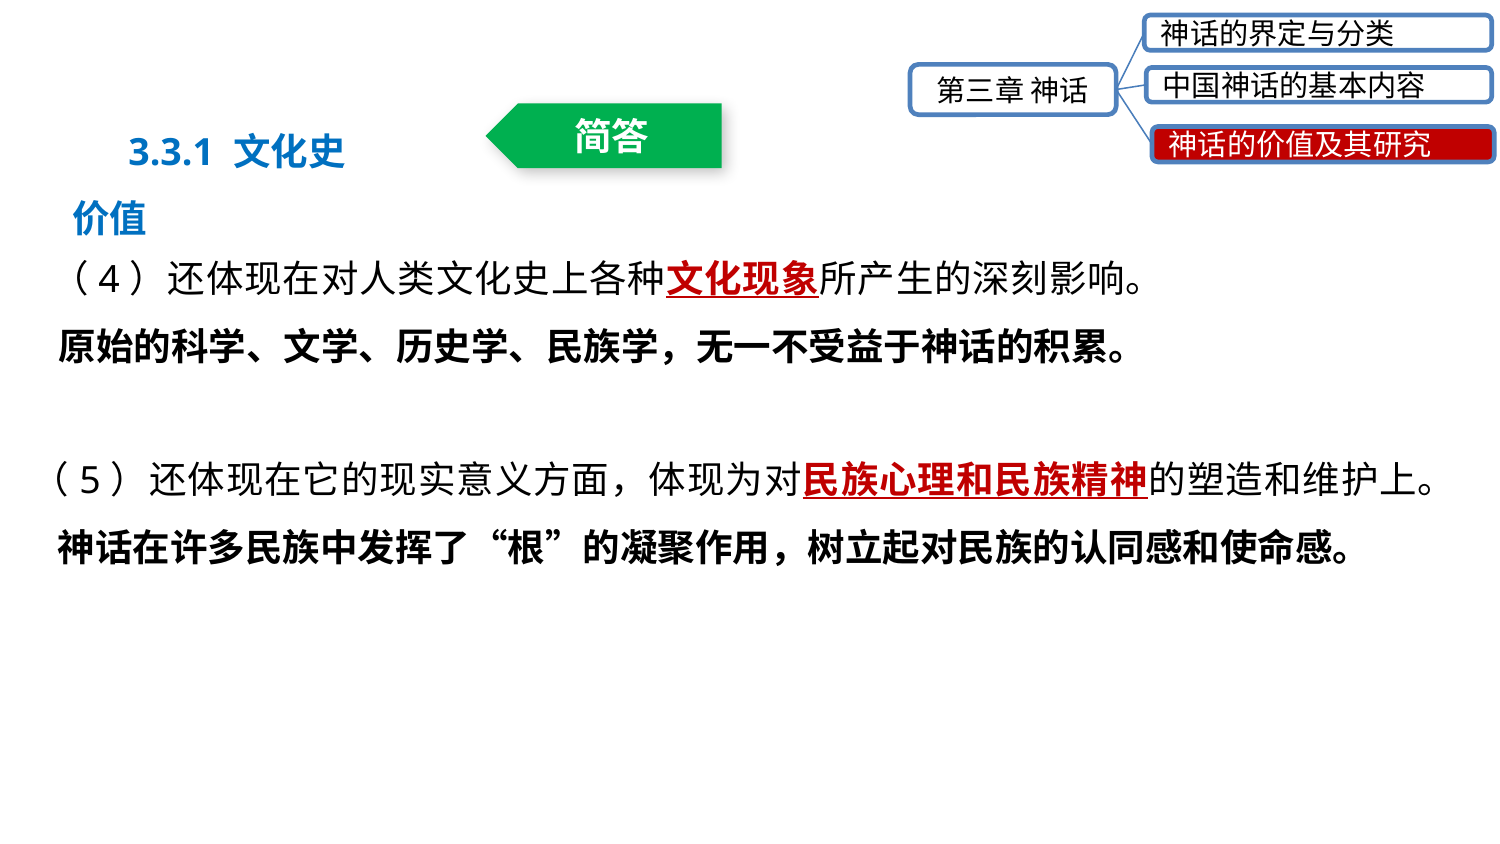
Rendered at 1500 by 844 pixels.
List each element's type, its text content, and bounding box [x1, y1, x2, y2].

text_box 简答 [483, 101, 724, 171]
text_box （5）还体现在它的现实意义方面，体现为对民族心理和民族精神的塑造和维护上。 神话在许多民族中发挥了“根”的凝聚作用，树立起对民族的认同感和使命感。 [20, 427, 1480, 575]
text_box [909, 14, 1495, 163]
text_box （4）还体现在对人类文化史上各种文化现象所产生的深刻影响。 原始的科学、文学、历史学、民族学，无一不受益于神话的积累。 [21, 227, 1293, 374]
text_box 3.3.1 文化史价值 [60, 99, 376, 179]
